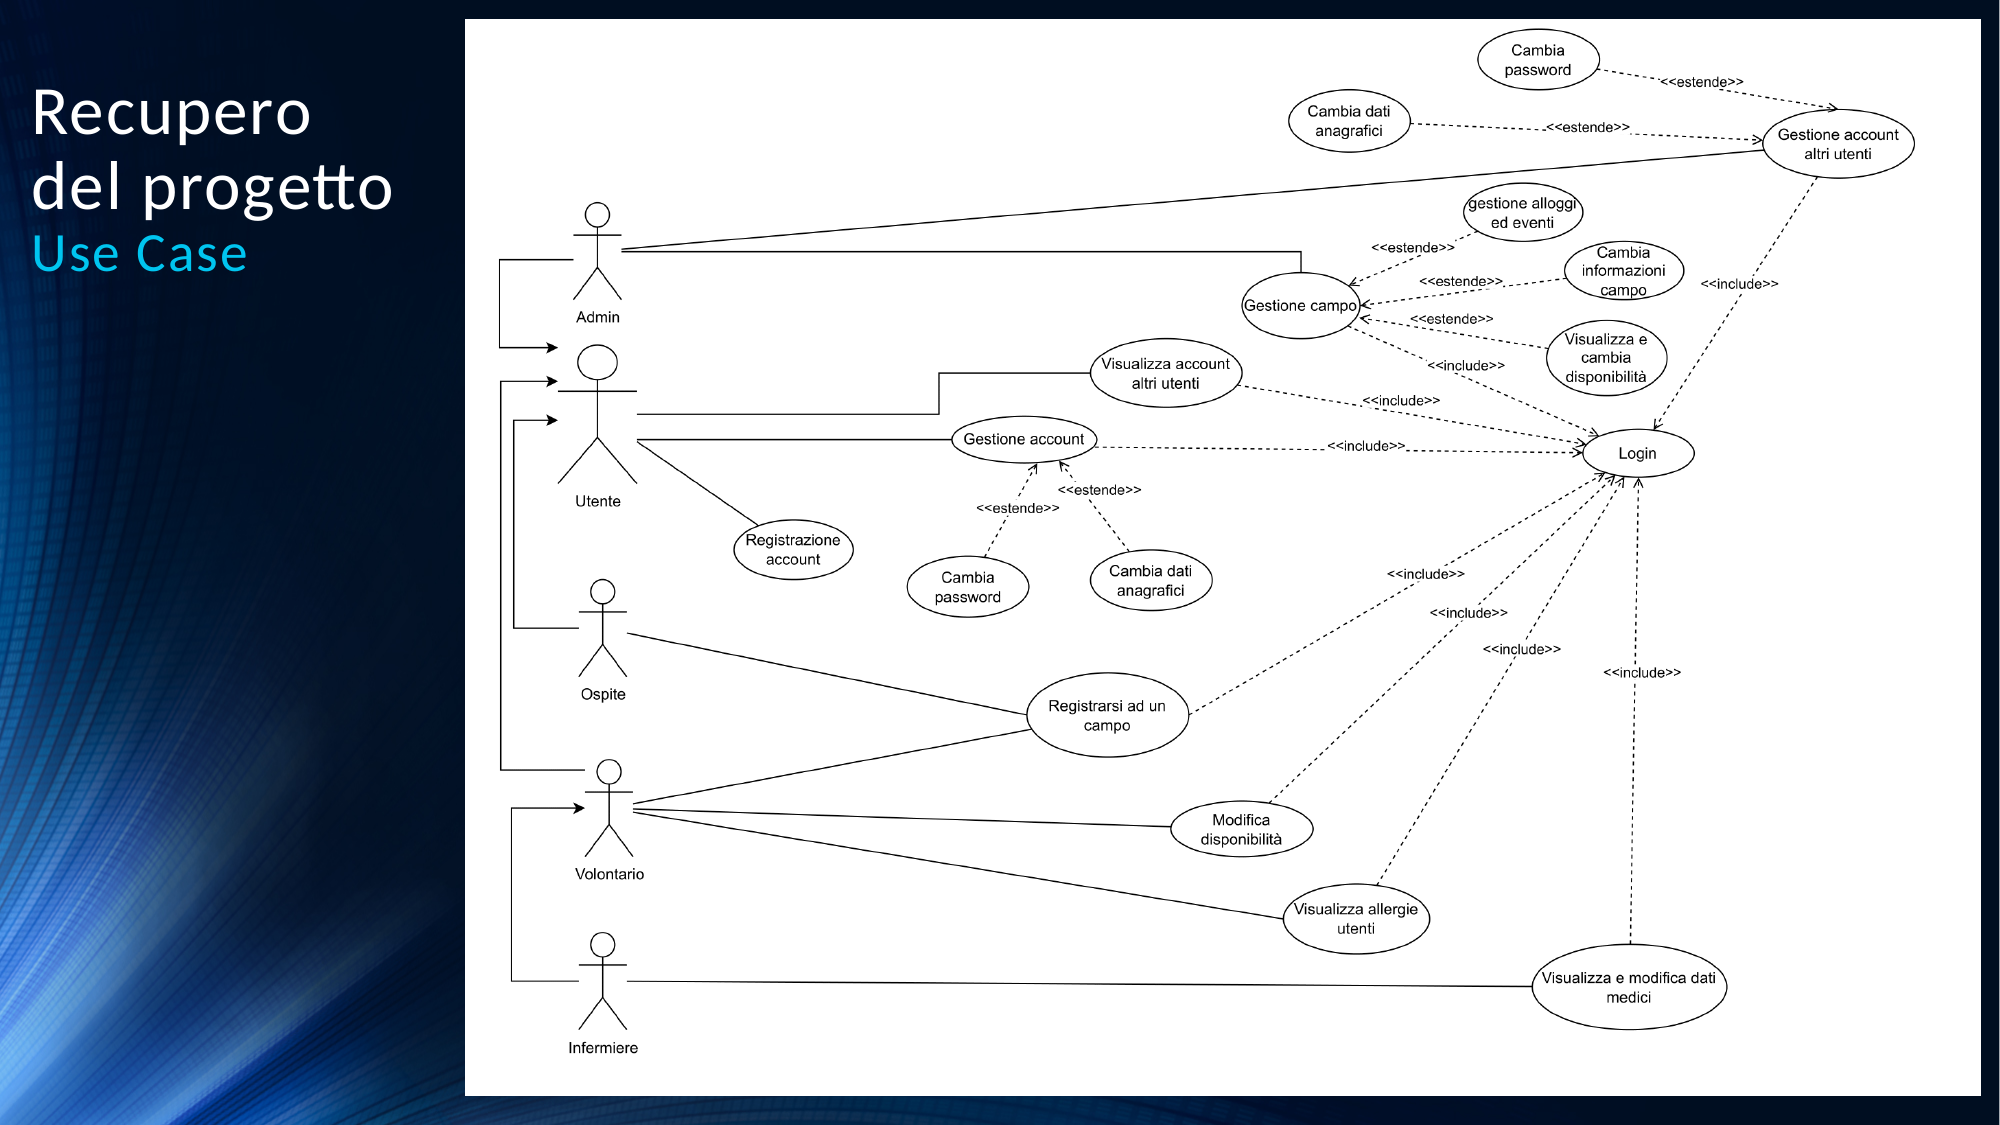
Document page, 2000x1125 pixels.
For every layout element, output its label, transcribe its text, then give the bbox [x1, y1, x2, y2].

picture [0, 0, 2000, 1125]
title Recupero del progetto Use Case [16, 66, 465, 292]
